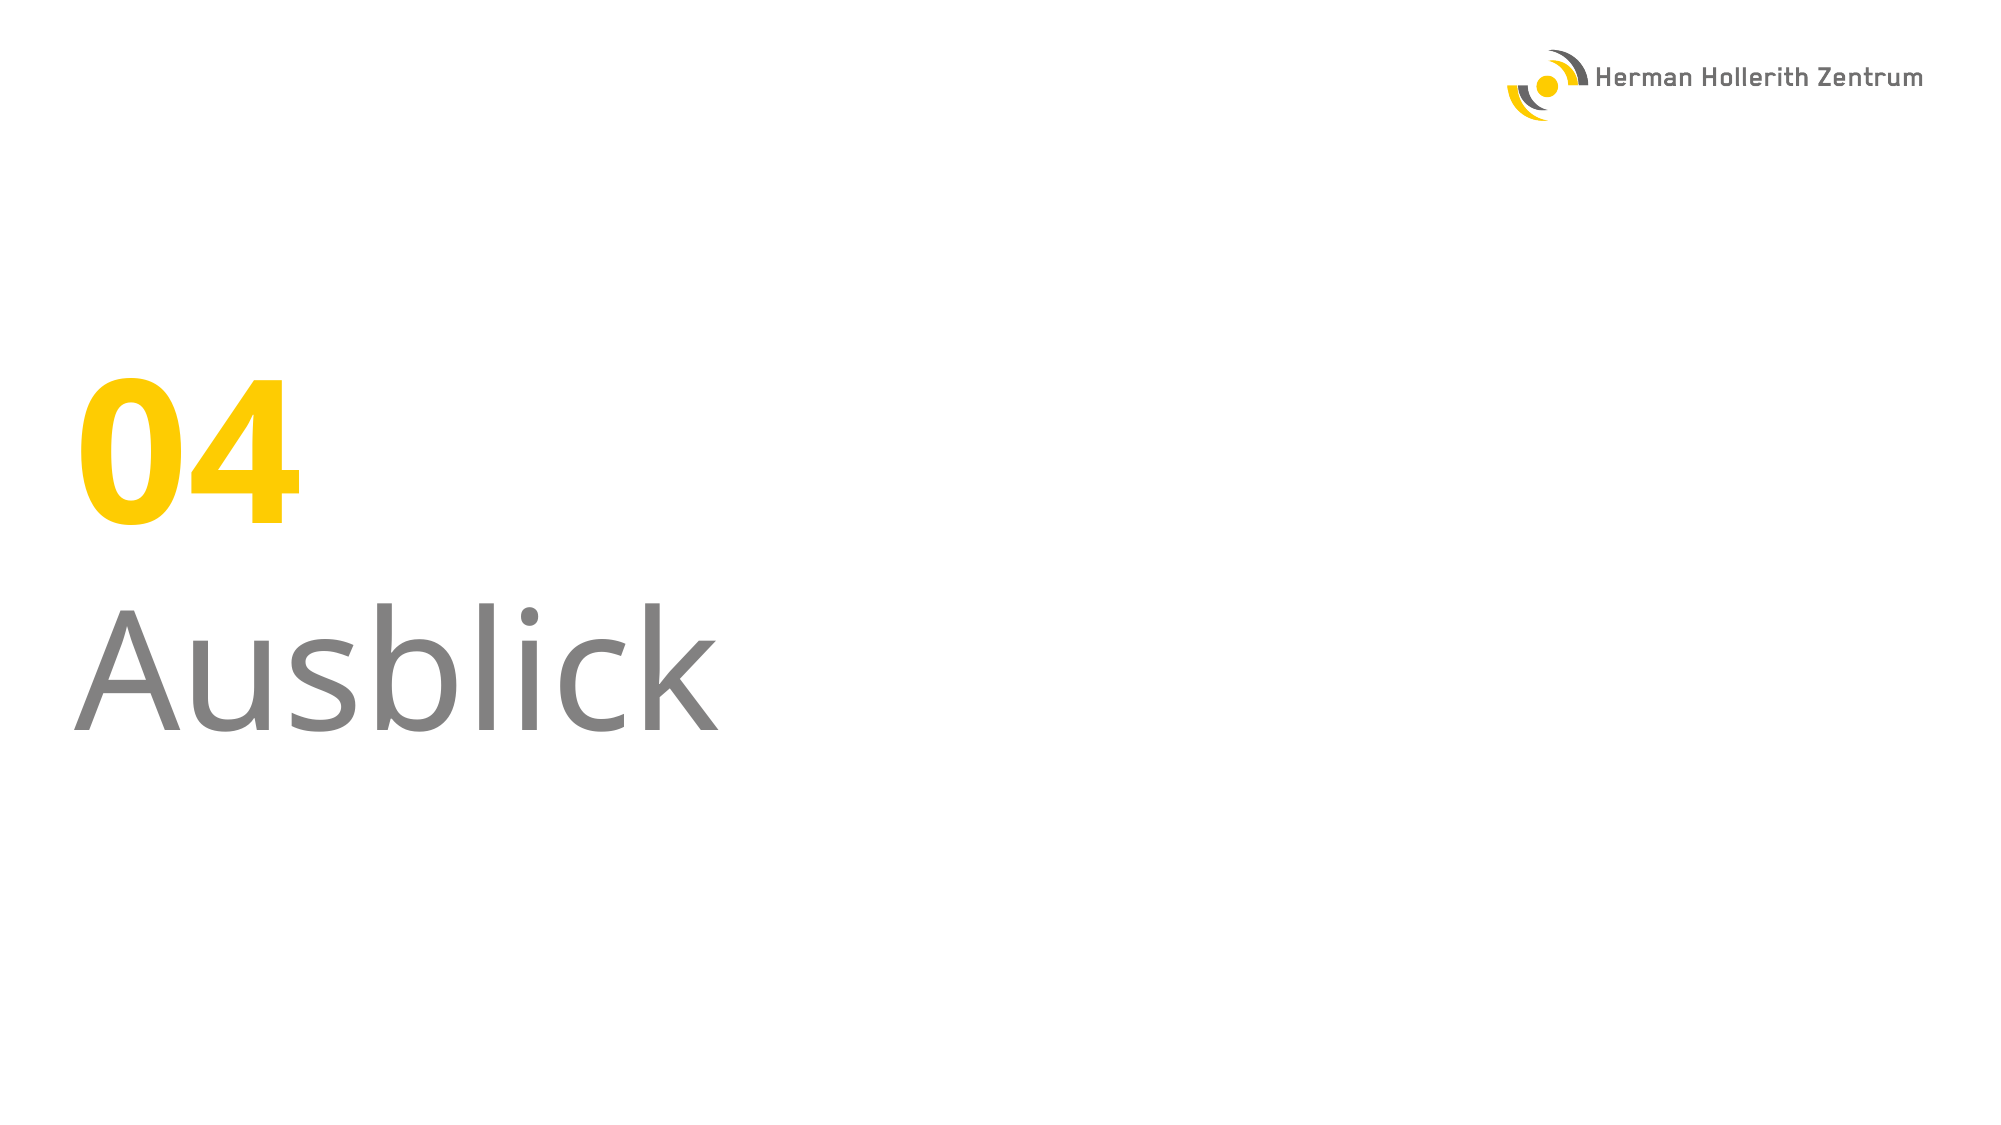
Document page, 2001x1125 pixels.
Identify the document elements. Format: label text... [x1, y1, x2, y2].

picture [1507, 49, 1926, 121]
text_box 04 Ausblick [59, 316, 1905, 772]
